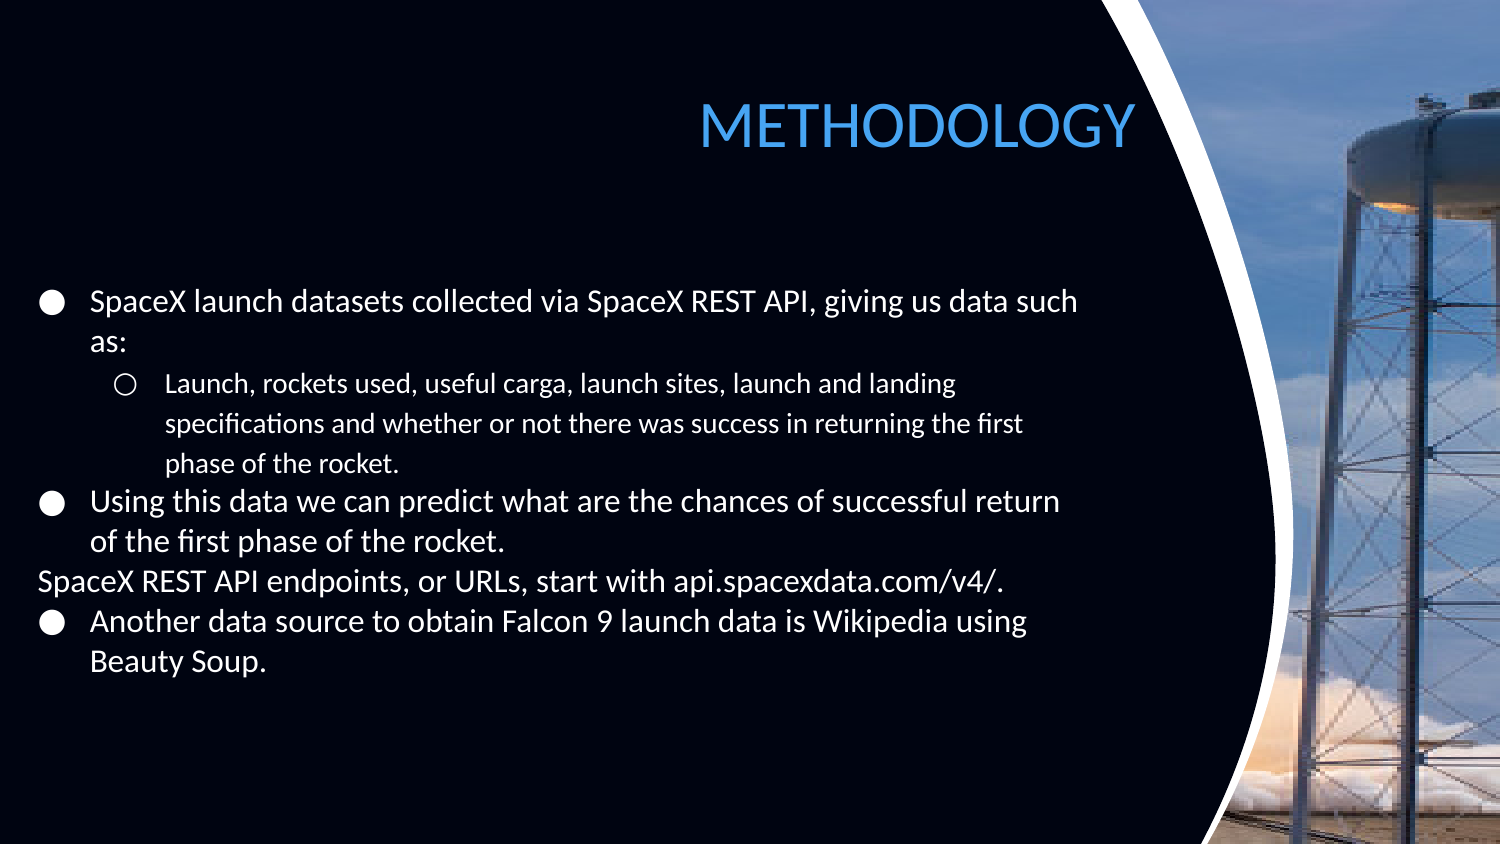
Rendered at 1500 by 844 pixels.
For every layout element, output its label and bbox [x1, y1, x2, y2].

text_box [0, 0, 1294, 844]
picture [1294, 0, 1500, 844]
